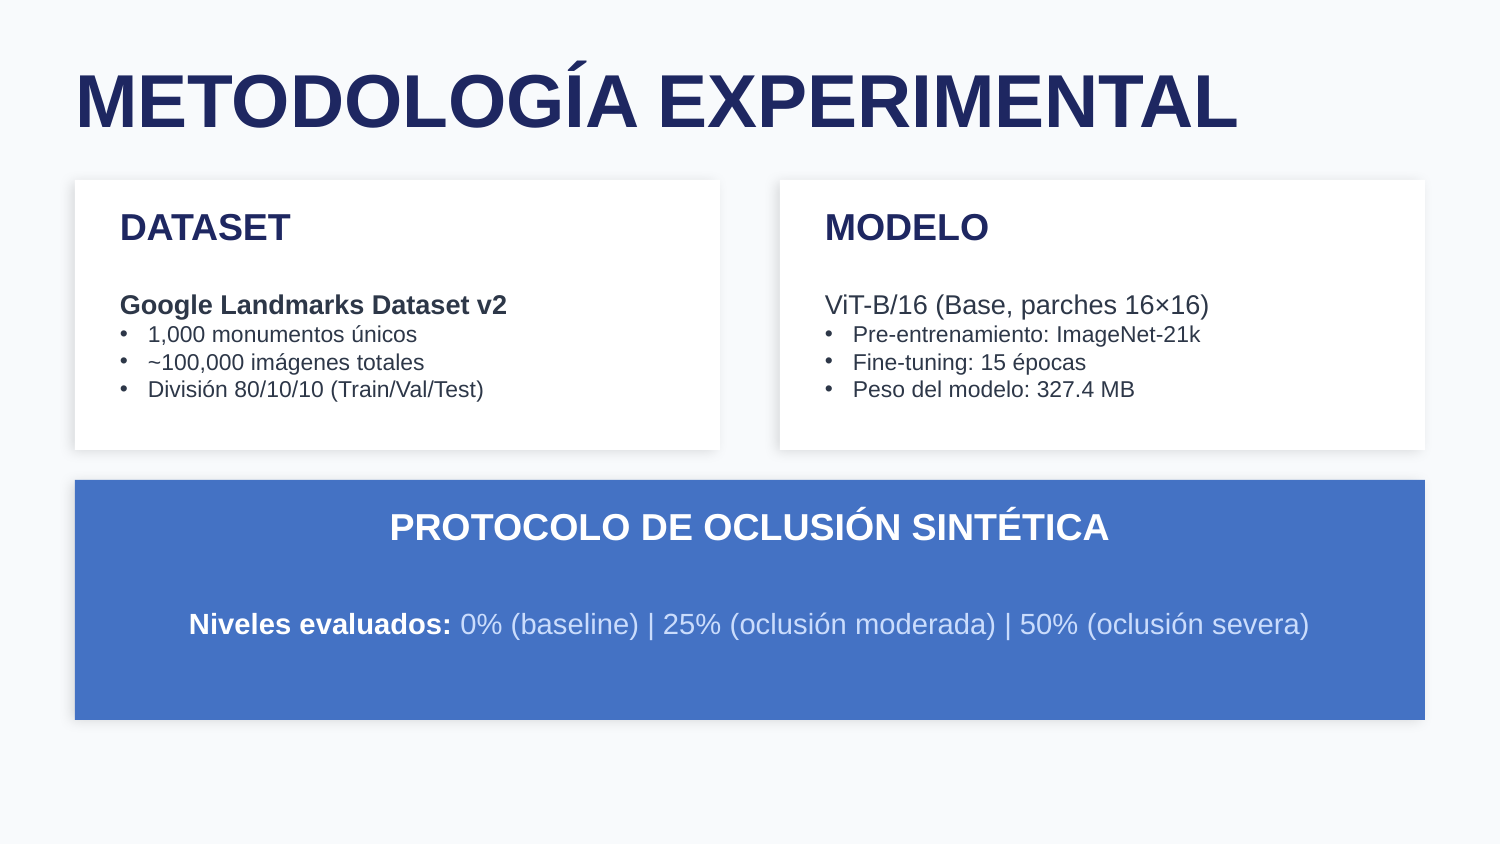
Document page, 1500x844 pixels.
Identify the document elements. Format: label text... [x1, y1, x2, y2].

text_box DATASET [104, 202, 690, 248]
text_box Google Landmarks Dataset v2 1,000 monumentos únicos ~100,000 imágenes totales División 80/10/10 (Train/Val/Test) [104, 262, 690, 428]
text_box Niveles evaluados: 0% (baseline) | 25% (oclusión moderada) | 50% (oclusión severa) [104, 562, 1395, 683]
text_box MODELO [809, 202, 1395, 248]
text_box [779, 179, 1425, 450]
text_box [74, 479, 1425, 720]
text_box [74, 179, 720, 450]
text_box PROTOCOLO DE OCLUSIÓN SINTÉTICA [104, 502, 1395, 548]
text_box ViT-B/16 (Base, parches 16×16) Pre-entrenamiento: ImageNet-21k Fine-tuning: 15 épocas Peso del modelo: 327.4 MB [809, 262, 1395, 428]
text_box METODOLOGÍA EXPERIMENTAL [74, 59, 1425, 135]
